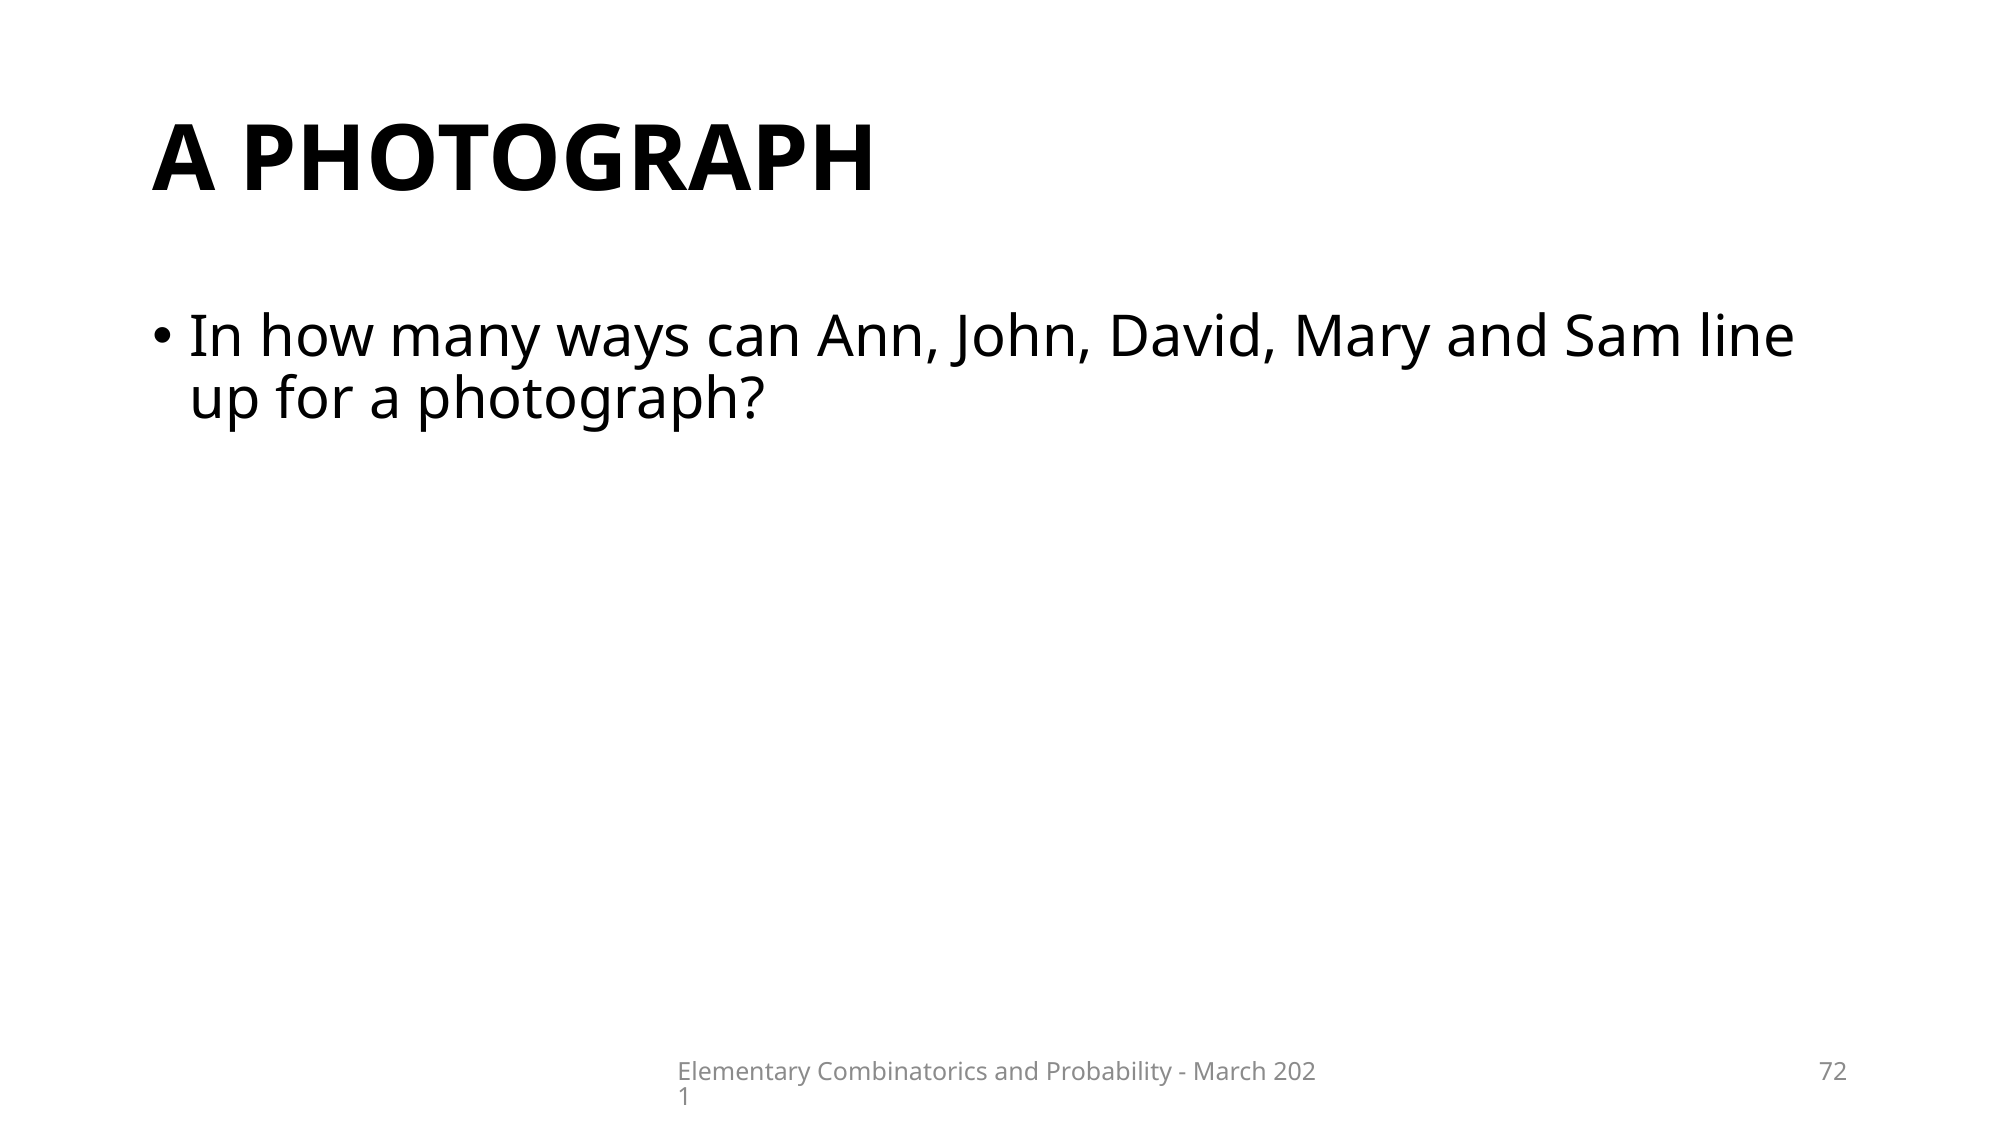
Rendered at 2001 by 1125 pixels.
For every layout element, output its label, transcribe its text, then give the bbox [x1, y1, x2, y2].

footer Elementary Combinatorics and Probability - March 2021 [662, 1042, 1338, 1103]
list In how many ways can Ann, John, David, Mary and Sam line up for a photograph? 5! = 120 ways In how many ways can they line up for a photograph, if Ann and John want to stand next to each other? (Ann, John), David, Mary and Sam 2 x 4! = 48 ways [137, 299, 1863, 1014]
slide_number 72 [1412, 1042, 1863, 1103]
title A photograph [137, 52, 1863, 270]
